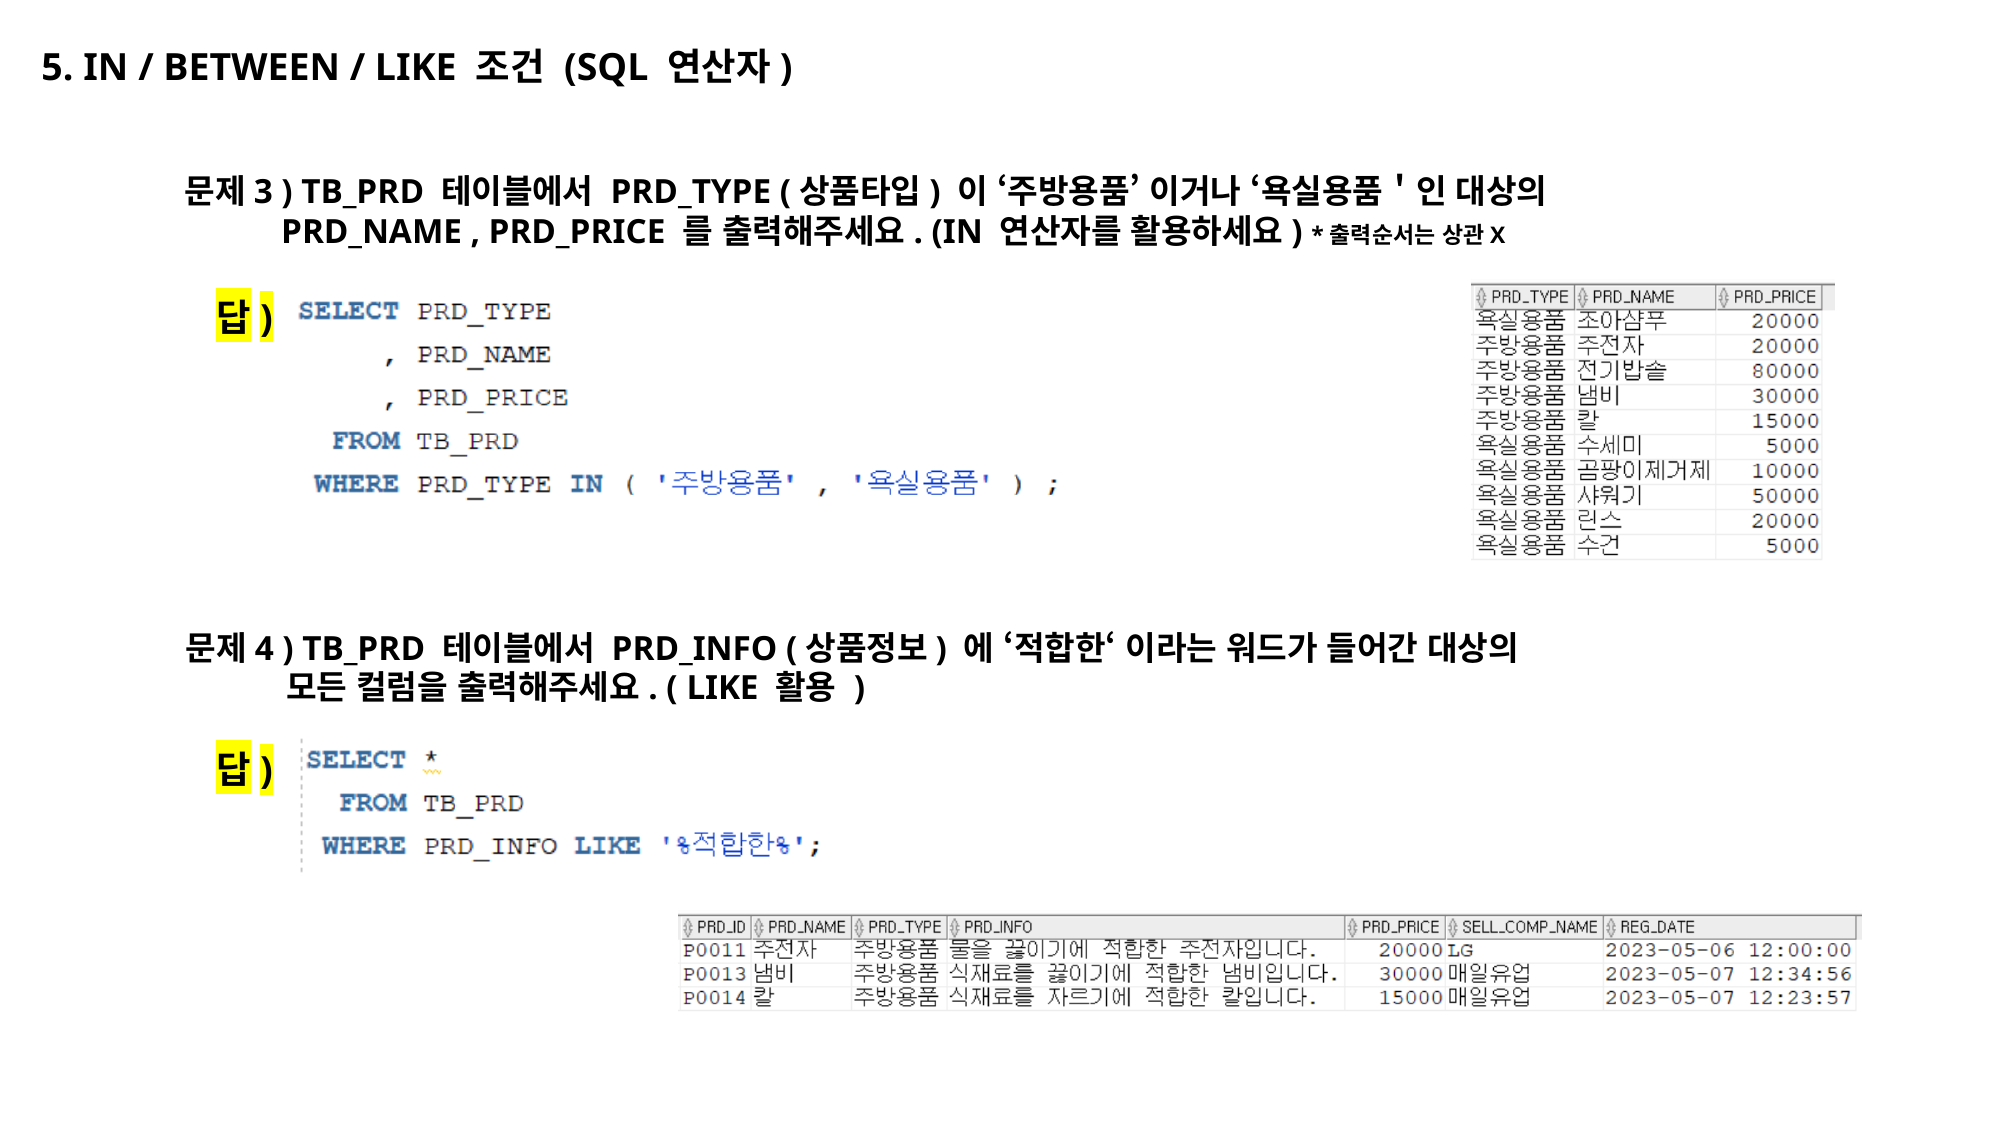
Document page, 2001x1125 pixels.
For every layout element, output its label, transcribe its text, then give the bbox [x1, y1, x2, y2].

text_box 문제3 ) TB_PRD 테이블에서 PRD_TYPE (상품타입) 이 ‘주방용품’ 이거나 ‘욕실용품＇인 대상의 PRD_NAME , PRD_PRICE 를 출력해주세요. (IN 연산자를 활용하세요) *출력순서는 상관X [170, 162, 1563, 258]
text_box 답) [201, 738, 297, 799]
picture [678, 910, 1862, 1014]
text_box 문제4 ) TB_PRD 테이블에서 PRD_INFO (상품정보) 에 ‘적합한‘ 이라는 워드가 들어간 대상의 모든 컬럼을 출력해주세요. ( LIKE 활용 ) [171, 619, 1544, 714]
text_box 답) [201, 286, 298, 347]
picture [1471, 279, 1835, 563]
text_box 5. IN / BETWEEN / LIKE 조건 (SQL 연산자) [26, 35, 872, 96]
picture [297, 290, 1076, 510]
picture [297, 734, 838, 876]
